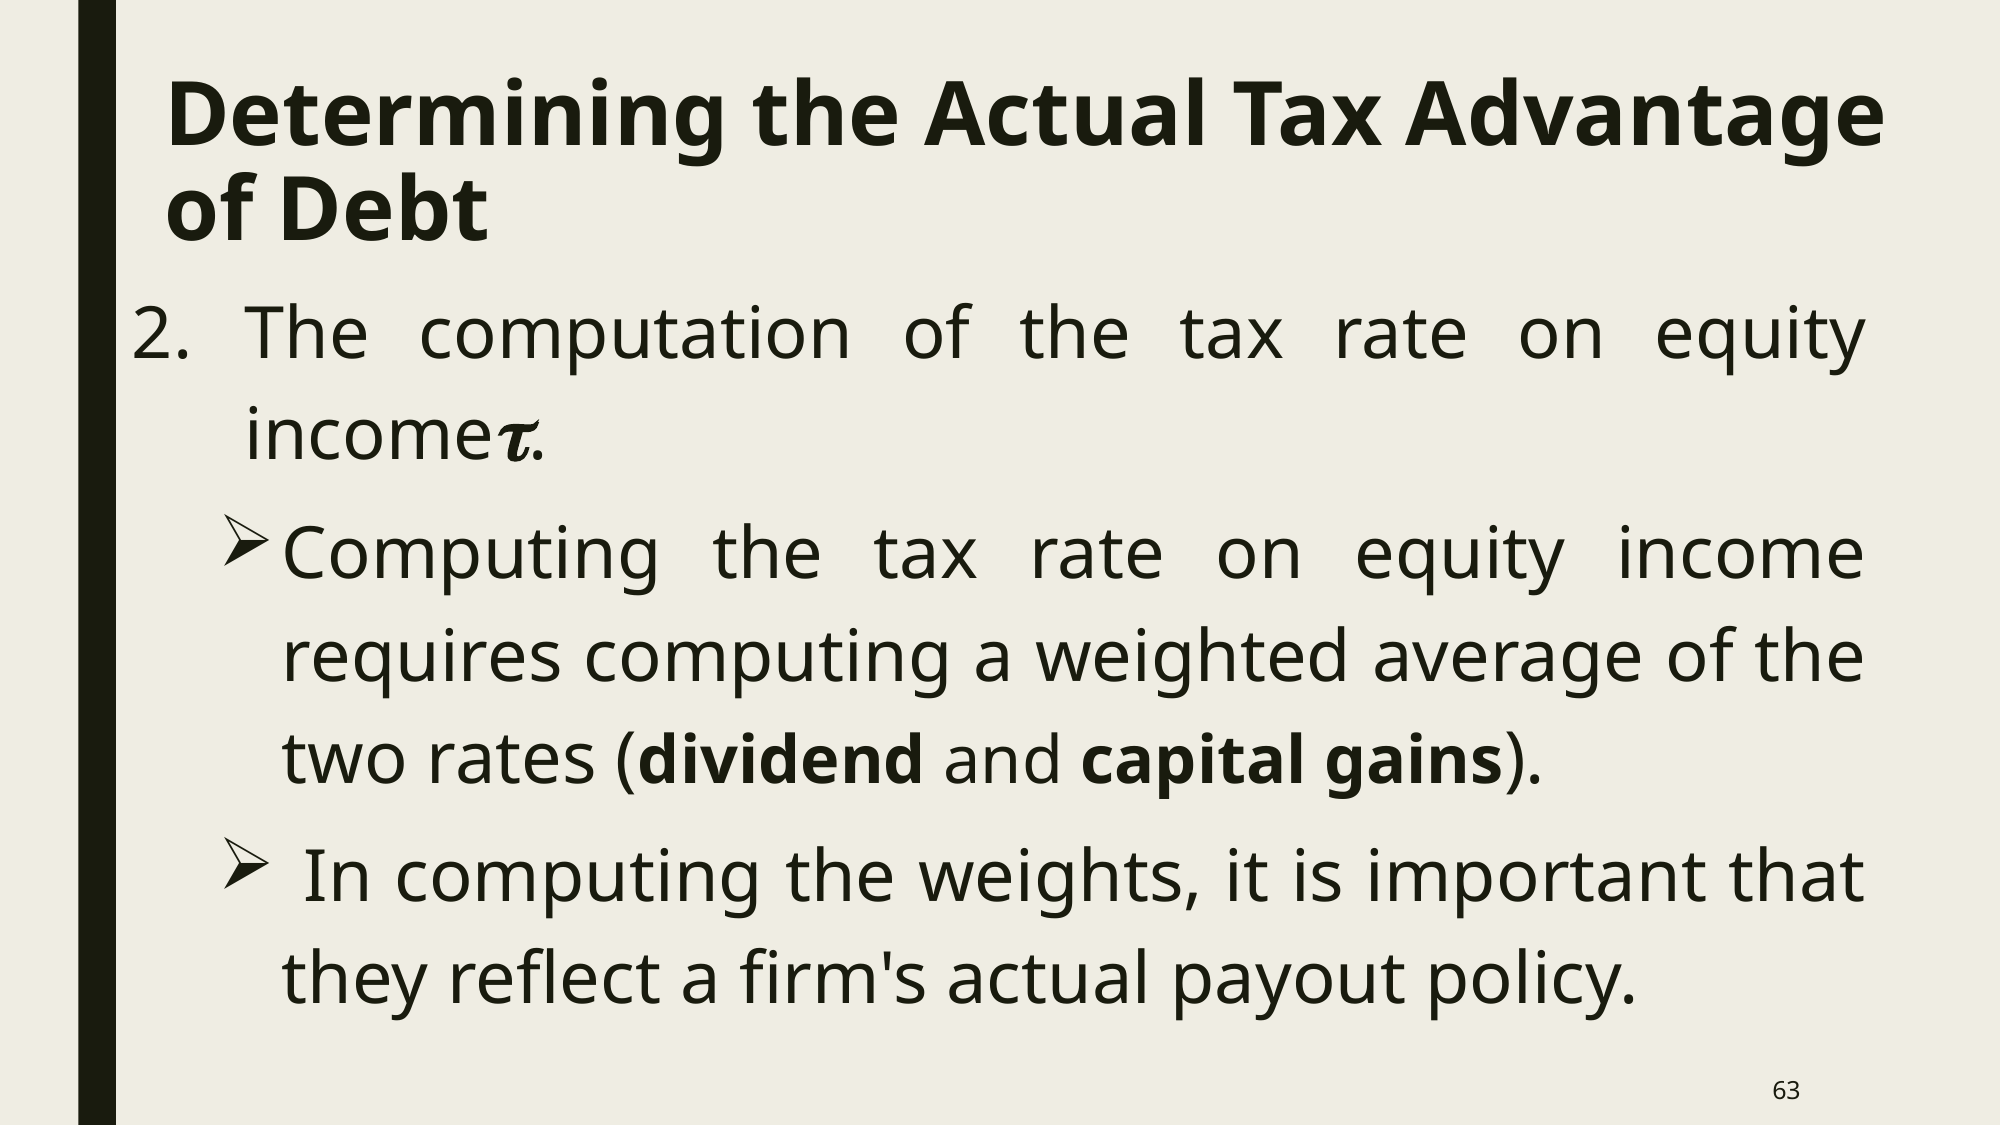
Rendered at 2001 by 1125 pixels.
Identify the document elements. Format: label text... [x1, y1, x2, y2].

slide_number 63 [1553, 1058, 1816, 1125]
title Determining the Actual Tax Advantage of Debt [149, 61, 1937, 306]
